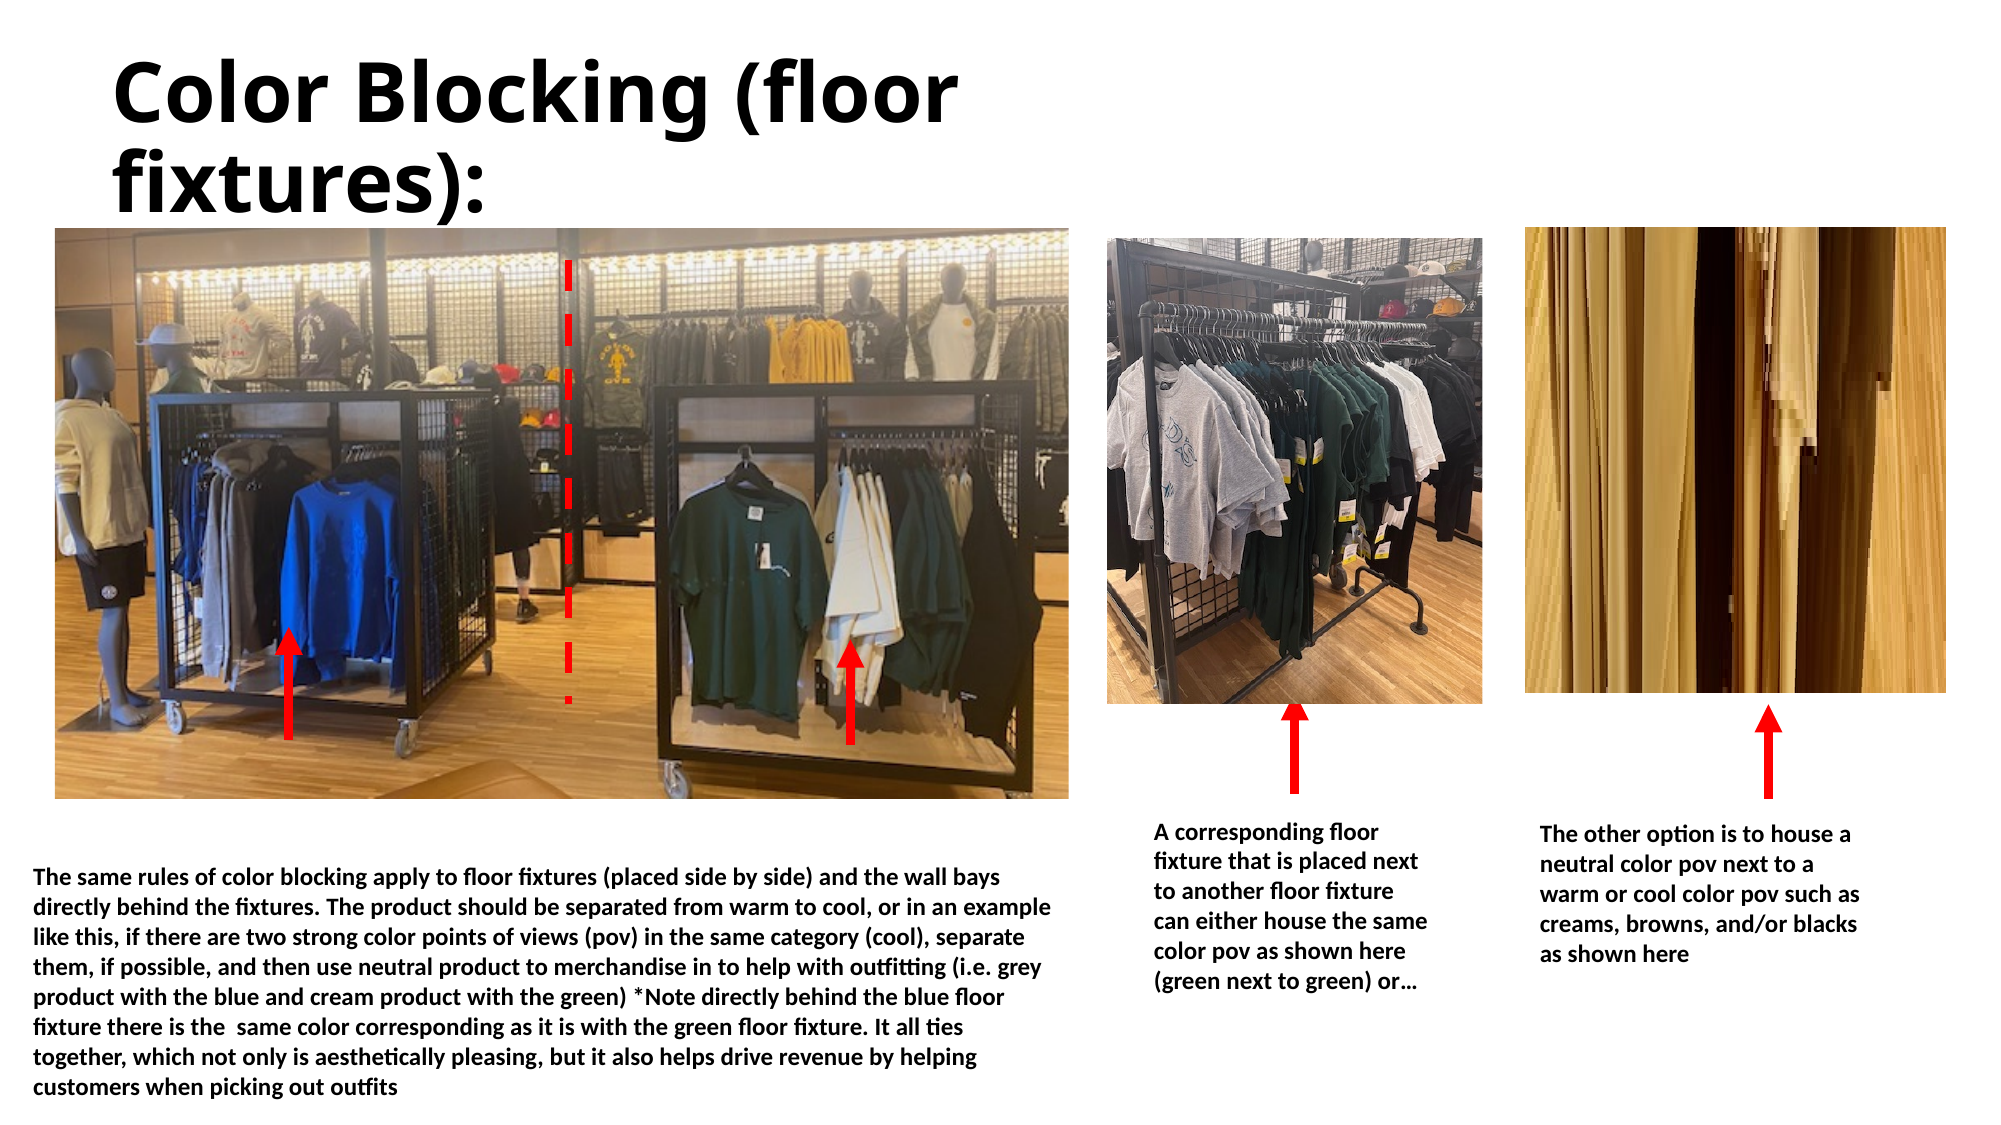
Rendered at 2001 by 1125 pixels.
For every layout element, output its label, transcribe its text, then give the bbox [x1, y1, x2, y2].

picture [54, 228, 1069, 799]
title Color Blocking (floor fixtures): [96, 42, 1248, 239]
text_box The other option is to house a neutral color pov next to a warm or cool color pov such as creams, browns, and/or blacks as shown here [1525, 810, 1879, 976]
picture [1525, 227, 2000, 693]
picture [1107, 238, 1483, 704]
text_box The same rules of color blocking apply to floor fixtures (placed side by side) and the wall bays directly behind the fixtures. The product should be separated from warm to cool, or in an example like this, if there are two strong color points of views (pov) in the same category (cool), separate them, if possible, and then use neutral product to merchandise in to help with outfitting (i.e. grey product with the blue and cream product with the green) *Note directly behind the blue floor fixture there is the same color corresponding as it is with the green floor fixture. It all ties together, which not only is aesthetically pleasing, but it also helps drive revenue by helping customers when picking out outfits [18, 853, 1069, 1108]
text_box A corresponding floor fixture that is placed next to another floor fixture can either house the same color pov as shown here (green next to green) or… [1139, 807, 1451, 1002]
